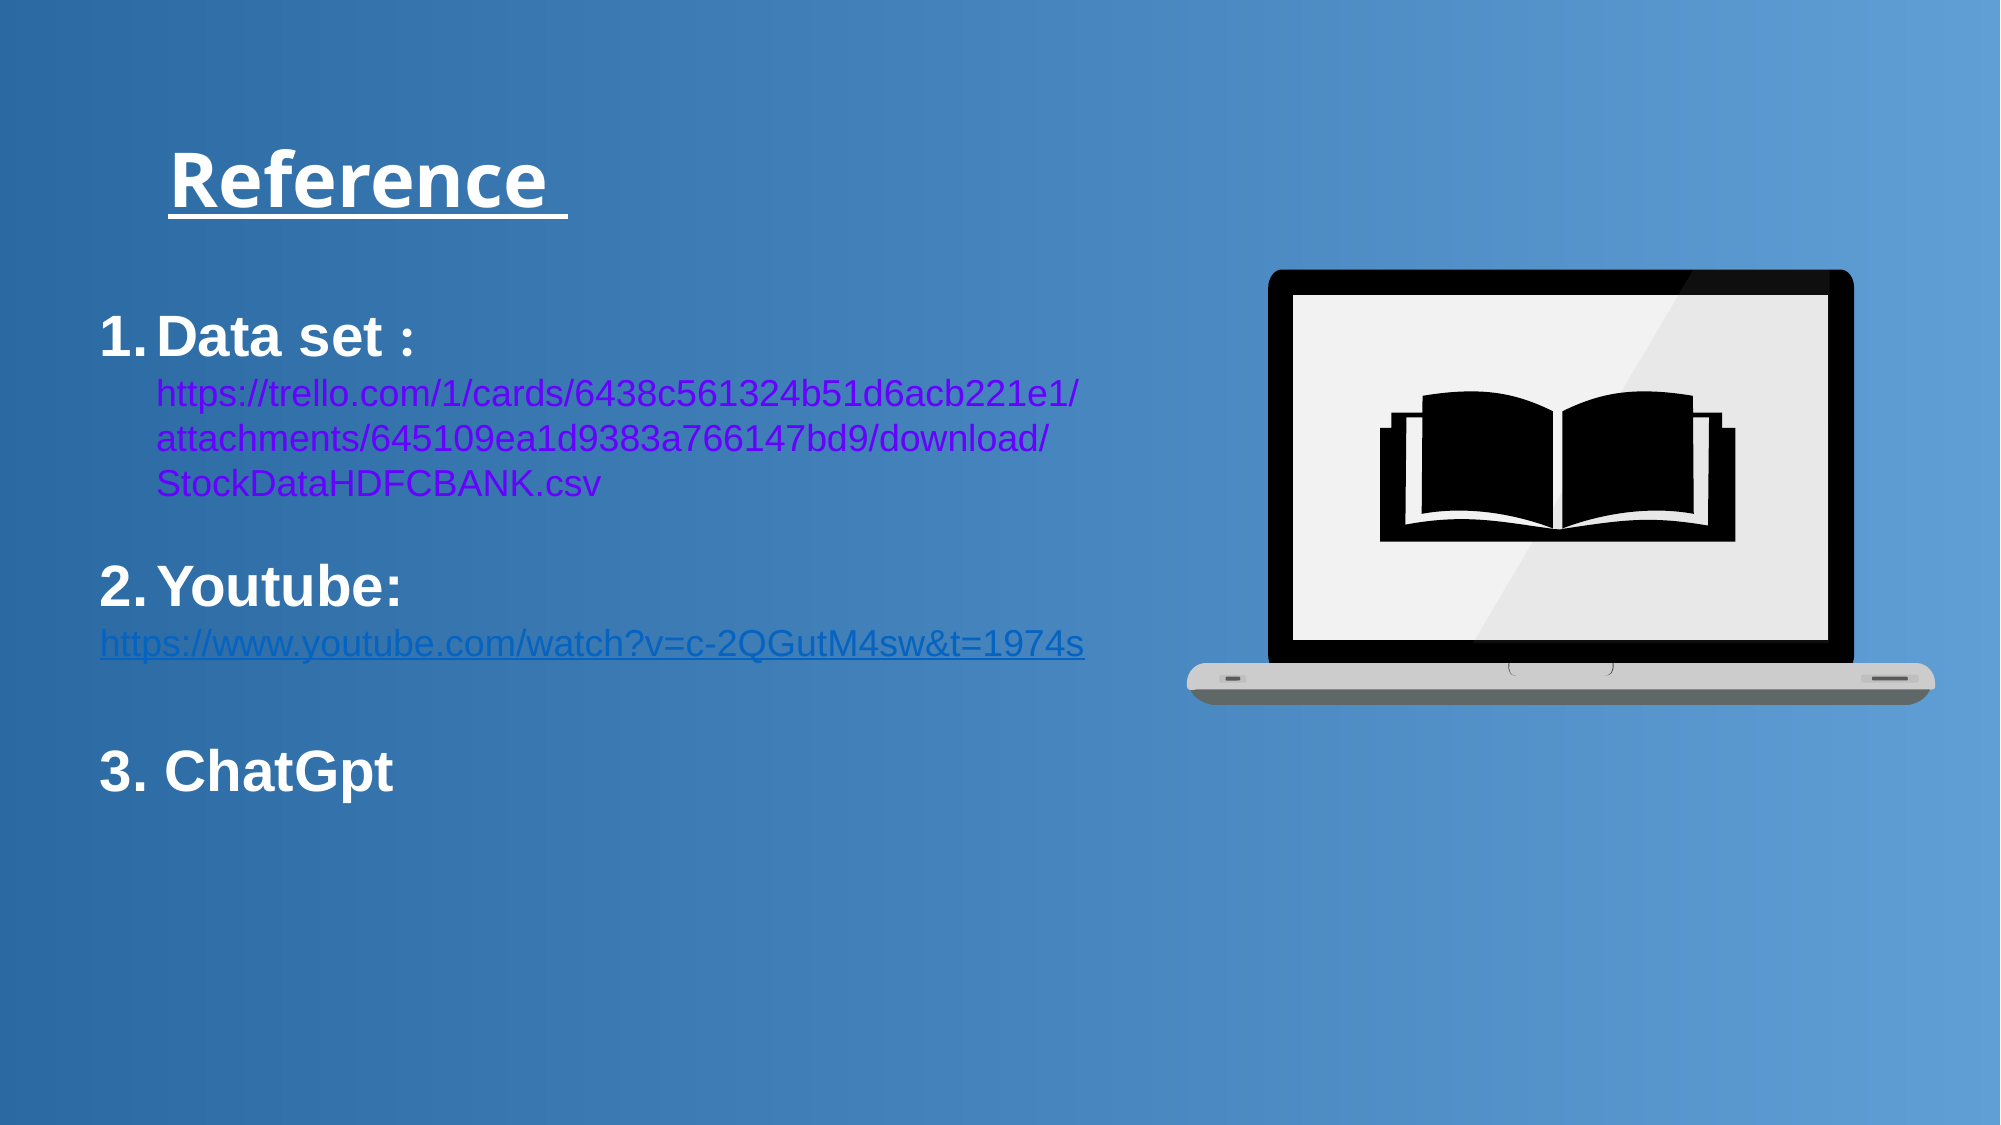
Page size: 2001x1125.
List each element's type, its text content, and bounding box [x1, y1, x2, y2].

text_box Data set : https://trello.com/1/cards/6438c561324b51d6acb221e1/attachments/645109ea1d9383a766147bd9/download/StockDataHDFCBANK.csv Youtube: https://www.youtube.com/watch?v=c-2QGutM4sw&t=1974s 3. ChatGpt [84, 291, 1107, 811]
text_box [1183, 266, 1937, 706]
text_box Reference [153, 118, 845, 238]
